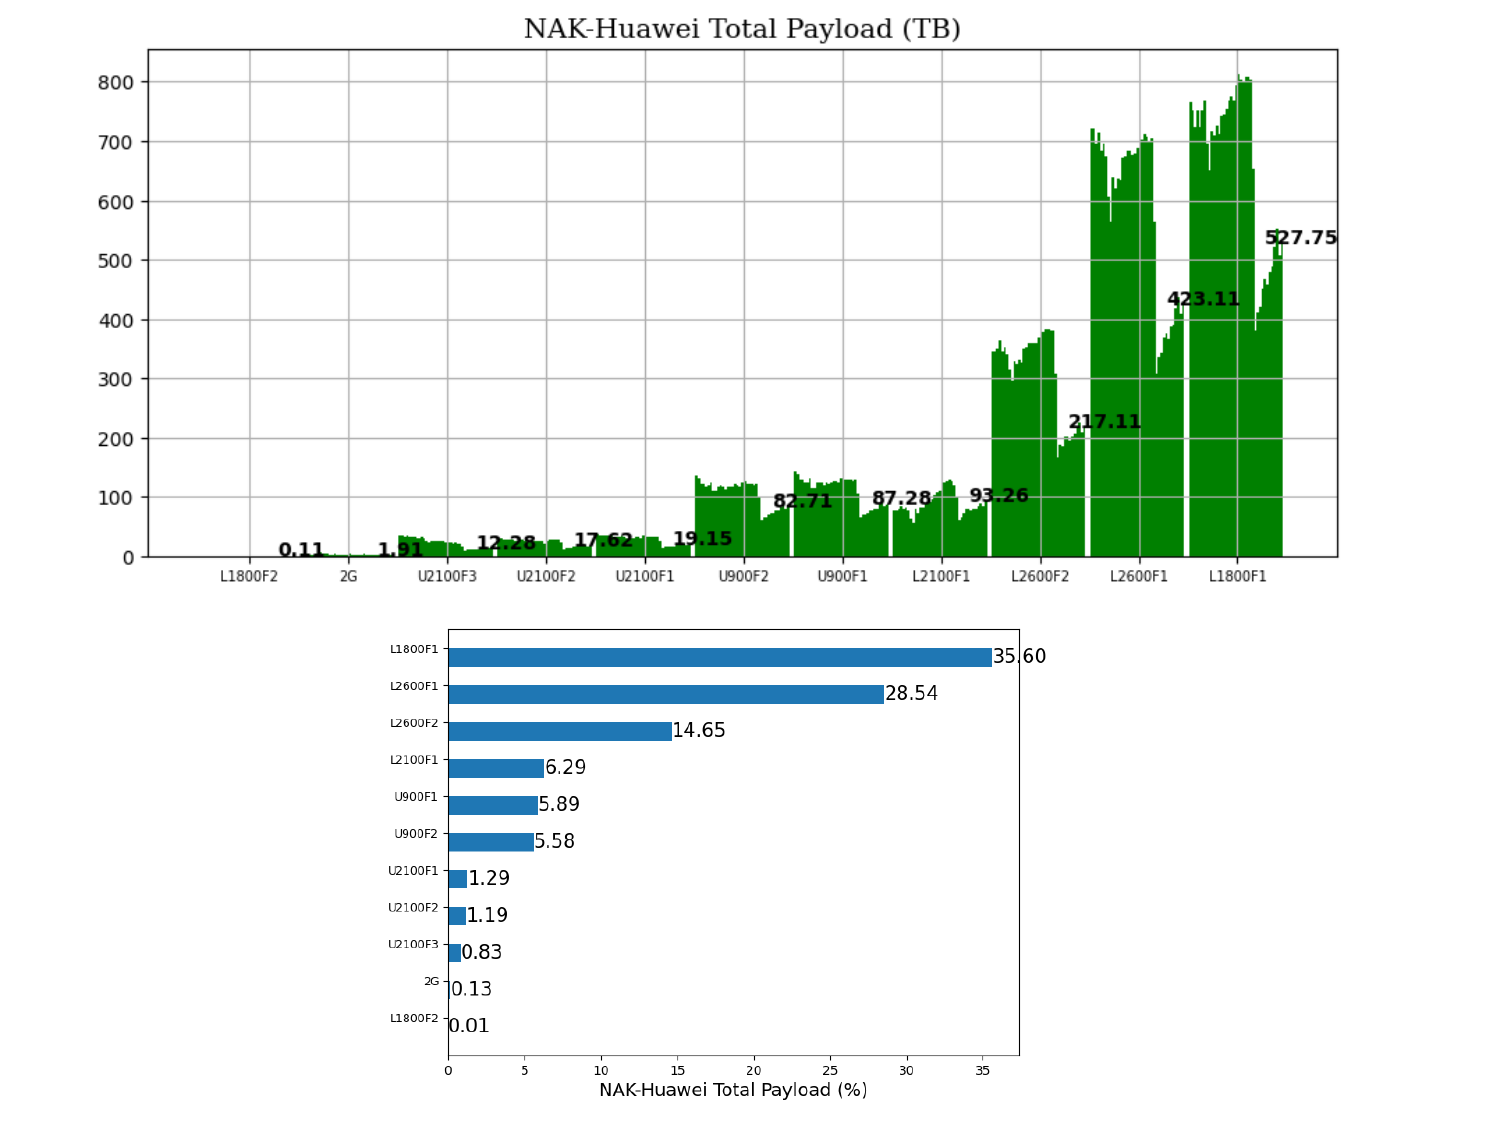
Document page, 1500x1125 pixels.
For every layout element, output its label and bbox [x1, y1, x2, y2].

picture [67, 0, 1418, 1117]
